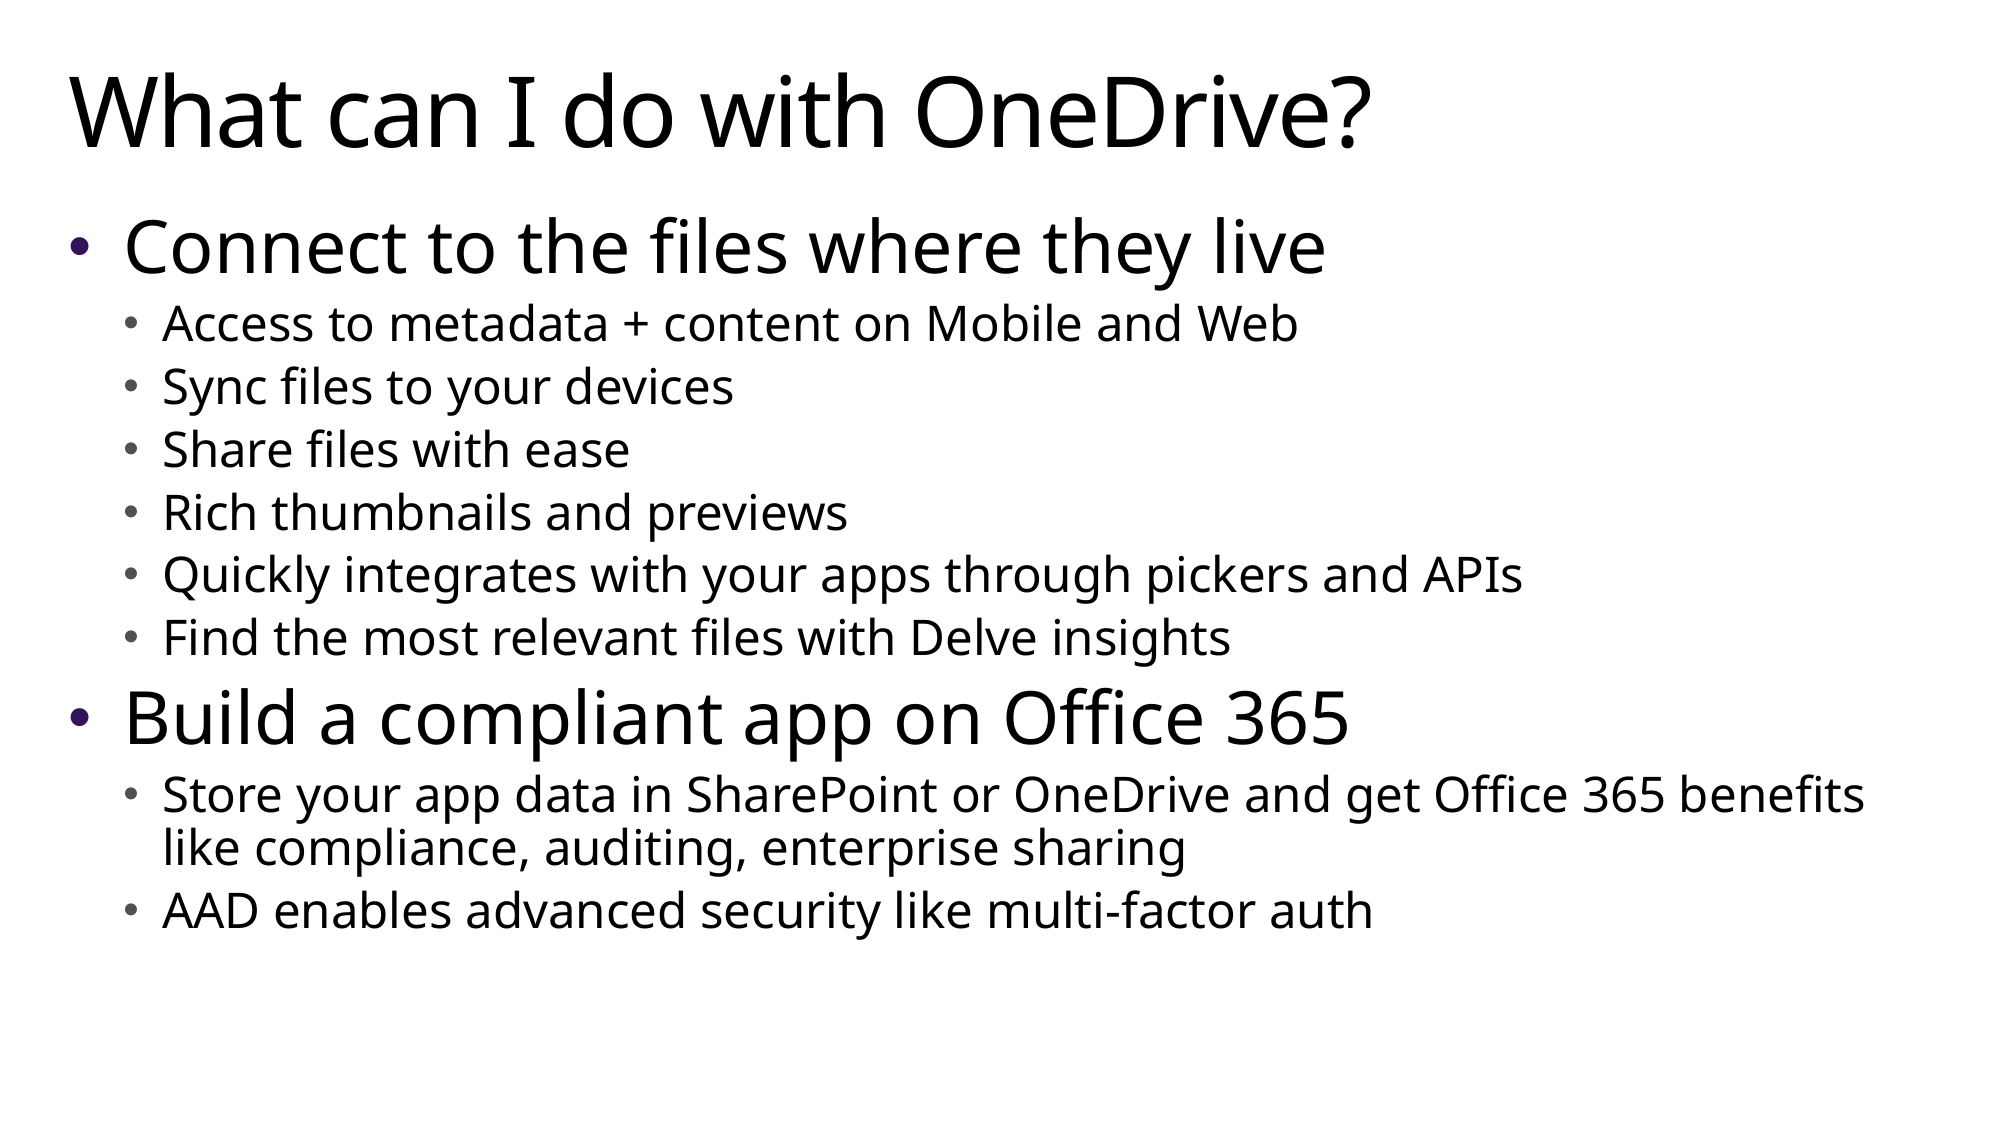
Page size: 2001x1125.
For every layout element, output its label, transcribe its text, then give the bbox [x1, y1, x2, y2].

list Connect to the files where they live Access to metadata + content on Mobile and Web Sync files to your devices Share files with ease Rich thumbnails and previews Quickly integrates with your apps through pickers and APIs Find the most relevant files with Delve insights Build a compliant app on Office 365 Store your app data in SharePoint or OneDrive and get Office 365 benefits like compliance, auditing, enterprise sharing AAD enables advanced security like multi-factor auth [44, 196, 1956, 999]
title What can I do with OneDrive? [44, 47, 1957, 196]
